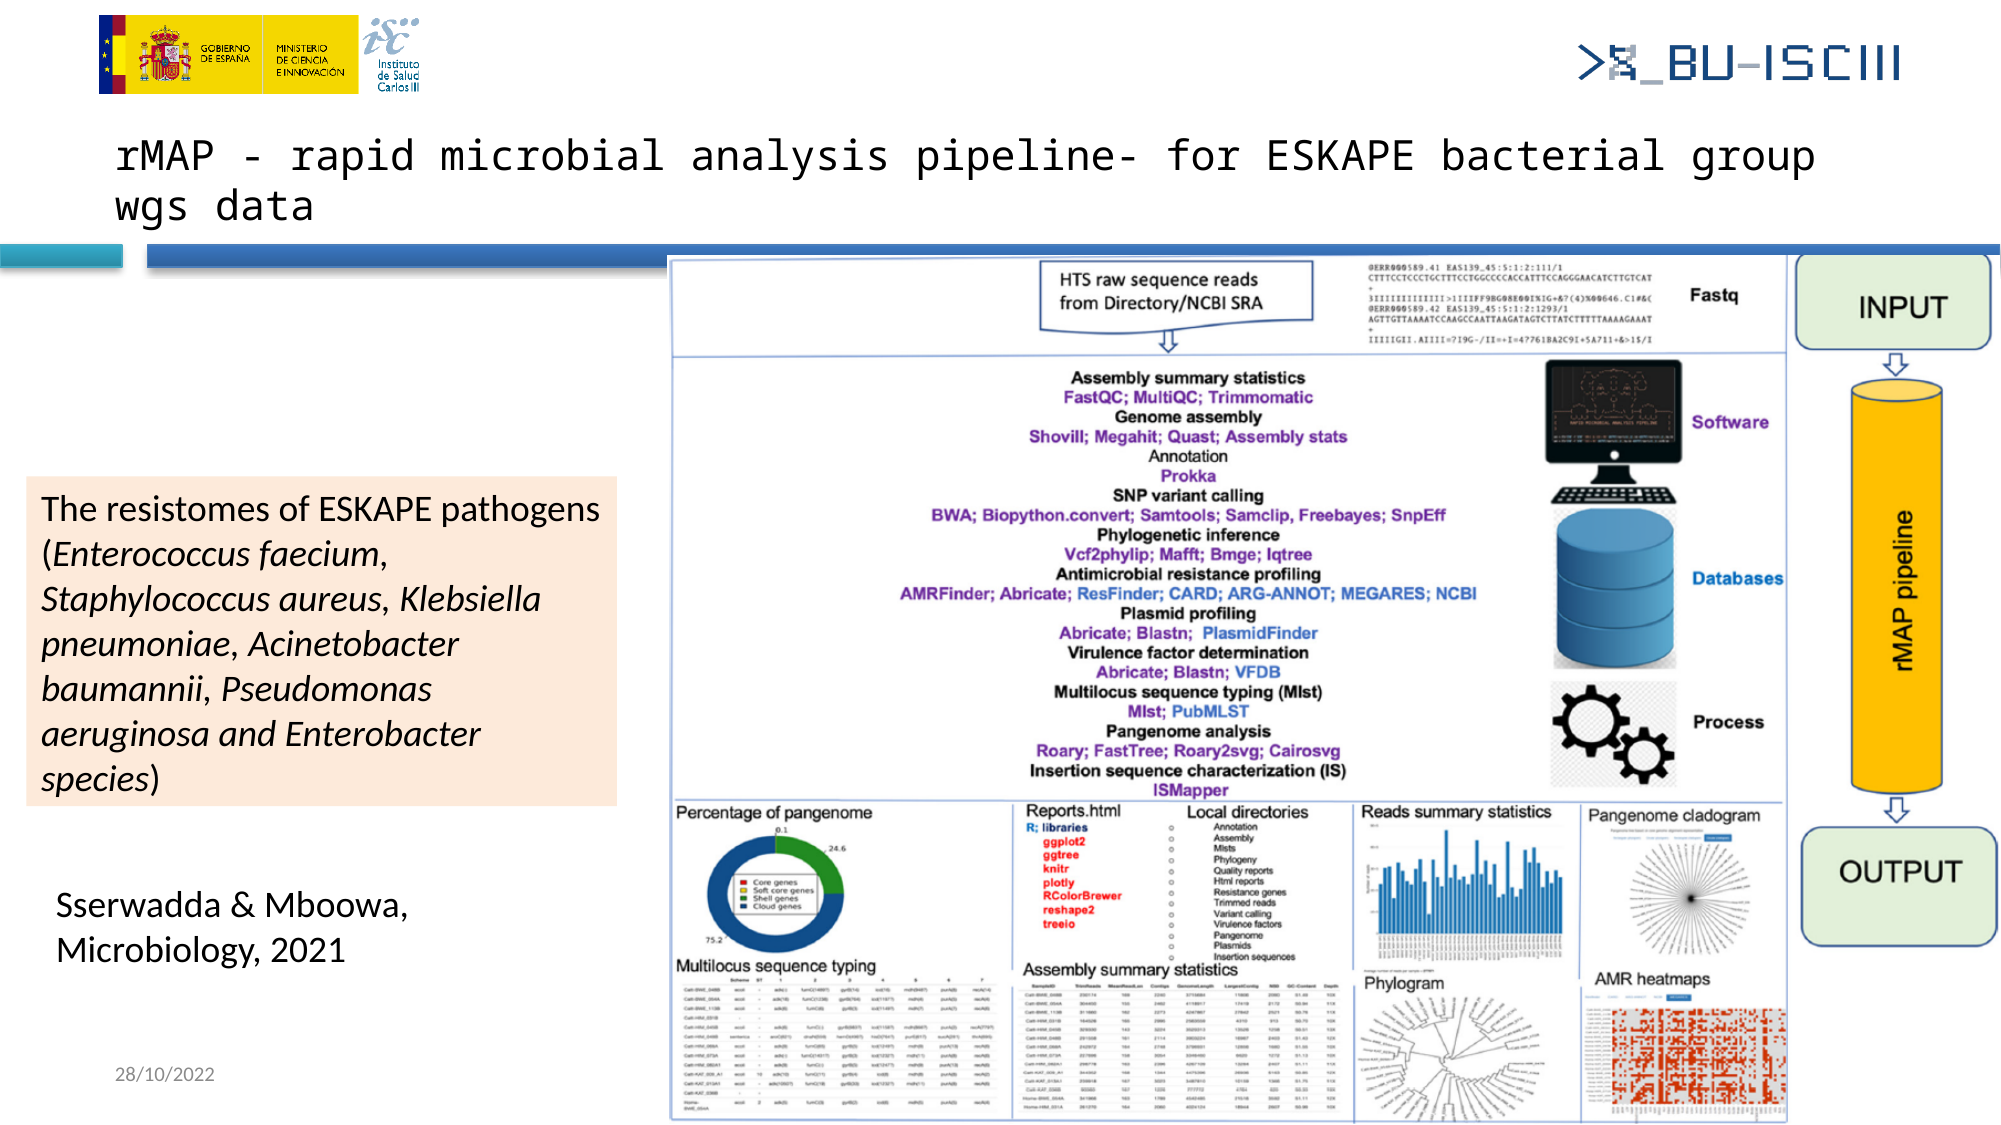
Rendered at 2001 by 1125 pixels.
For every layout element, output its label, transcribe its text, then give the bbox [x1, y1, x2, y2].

picture [666, 255, 2000, 1125]
picture [99, 15, 427, 94]
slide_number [99, 1042, 567, 1103]
title rMAP - rapid microbial analysis pipeline- for ESKAPE bacterial group wgs data [99, 113, 1900, 244]
picture [1566, 15, 1914, 106]
text_box The resistomes of ESKAPE pathogens (Enterococcus faecium, Staphylococcus aureus, Klebsiella pneumoniae, Acinetobacter baumannii, Pseudomonas aeruginosa and Enterobacter species) [26, 476, 617, 807]
text_box Sserwadda & Mboowa, Microbiology, 2021 [41, 873, 540, 978]
